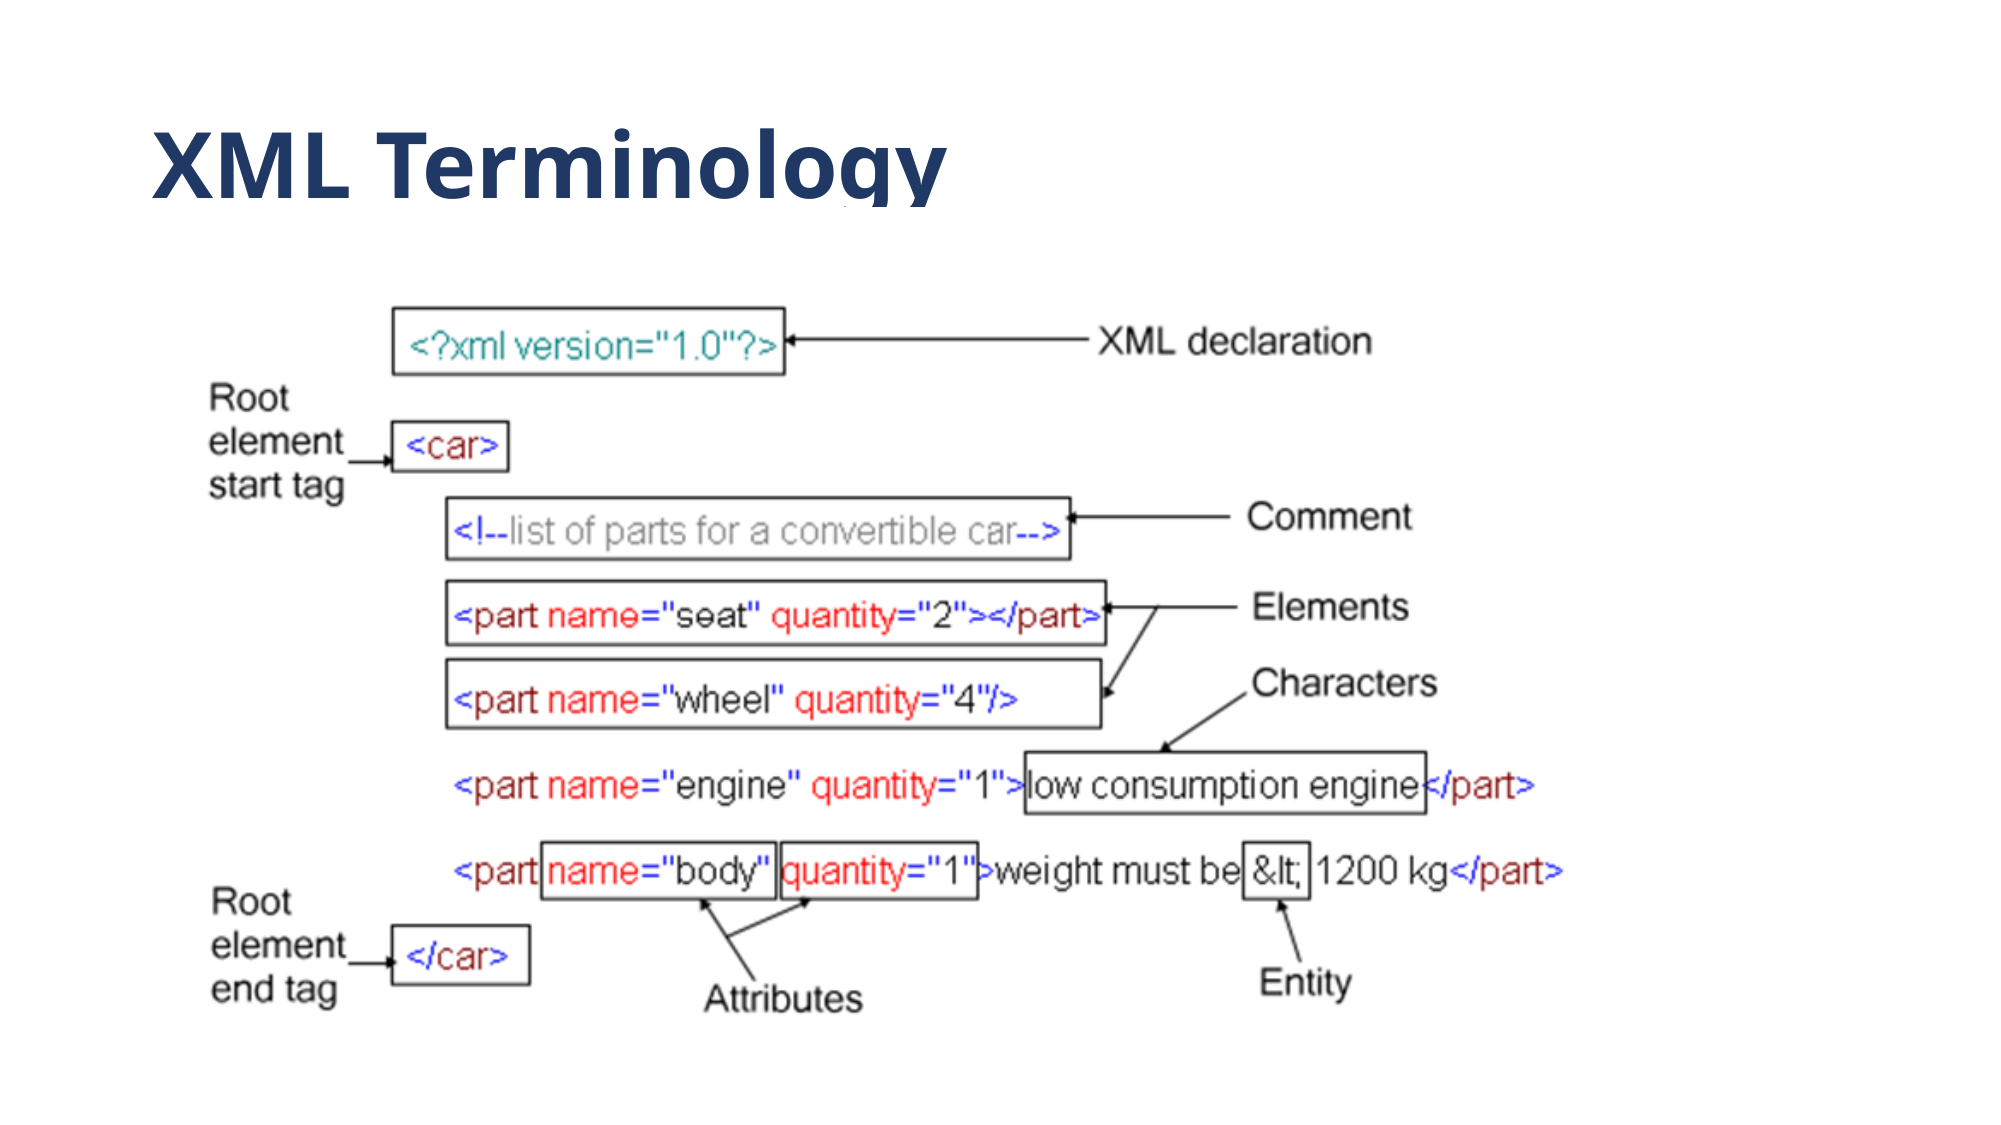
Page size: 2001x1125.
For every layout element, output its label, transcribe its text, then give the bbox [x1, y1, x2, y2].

title XML Terminology [137, 59, 1863, 278]
picture [204, 207, 1920, 1066]
